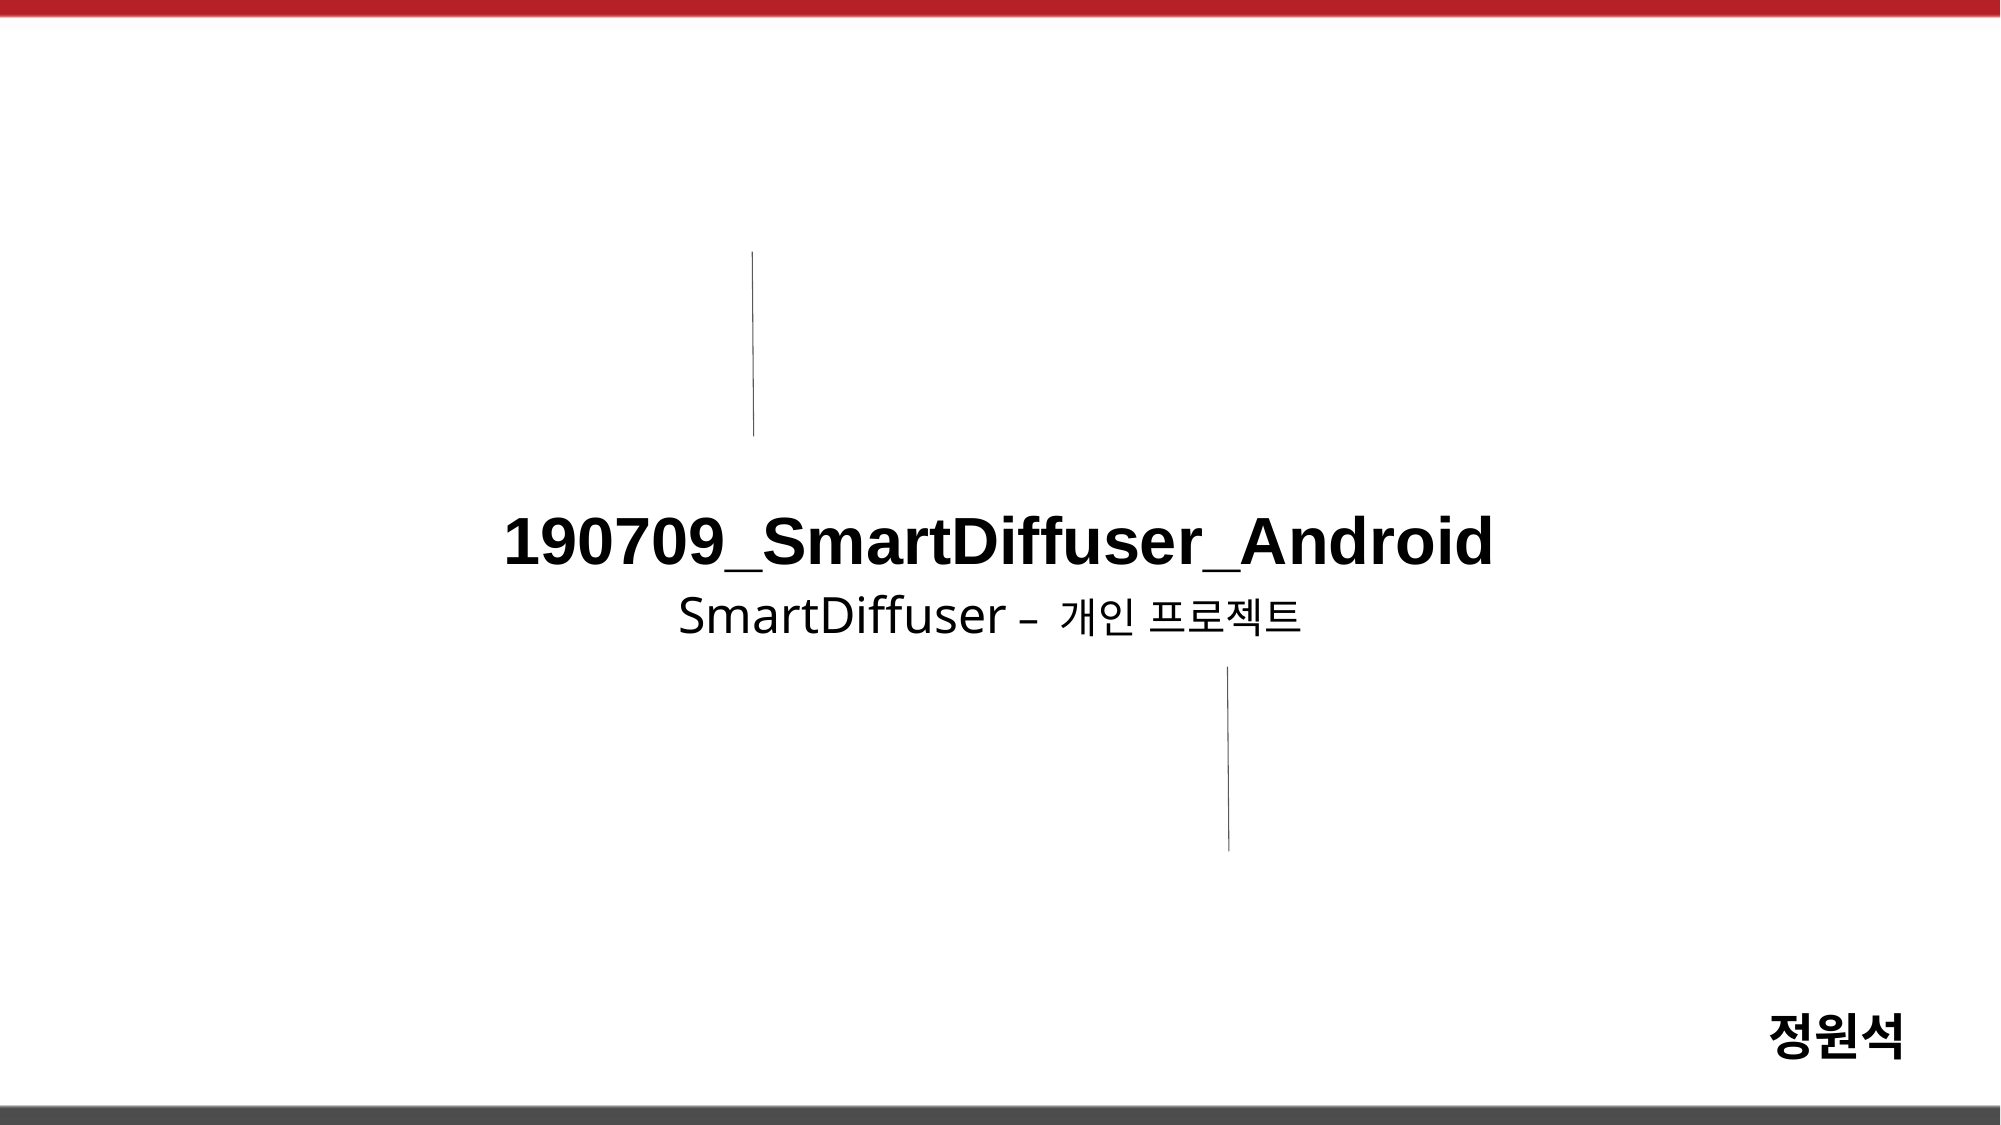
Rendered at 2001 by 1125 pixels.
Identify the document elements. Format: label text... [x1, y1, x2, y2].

text_box SmartDiffuser – 개인 프로젝트 [520, 576, 1461, 651]
picture [0, 0, 2001, 1125]
text_box 190709_SmartDiffuser_Android [444, 490, 1556, 586]
text_box 정원석 [1714, 997, 1961, 1073]
